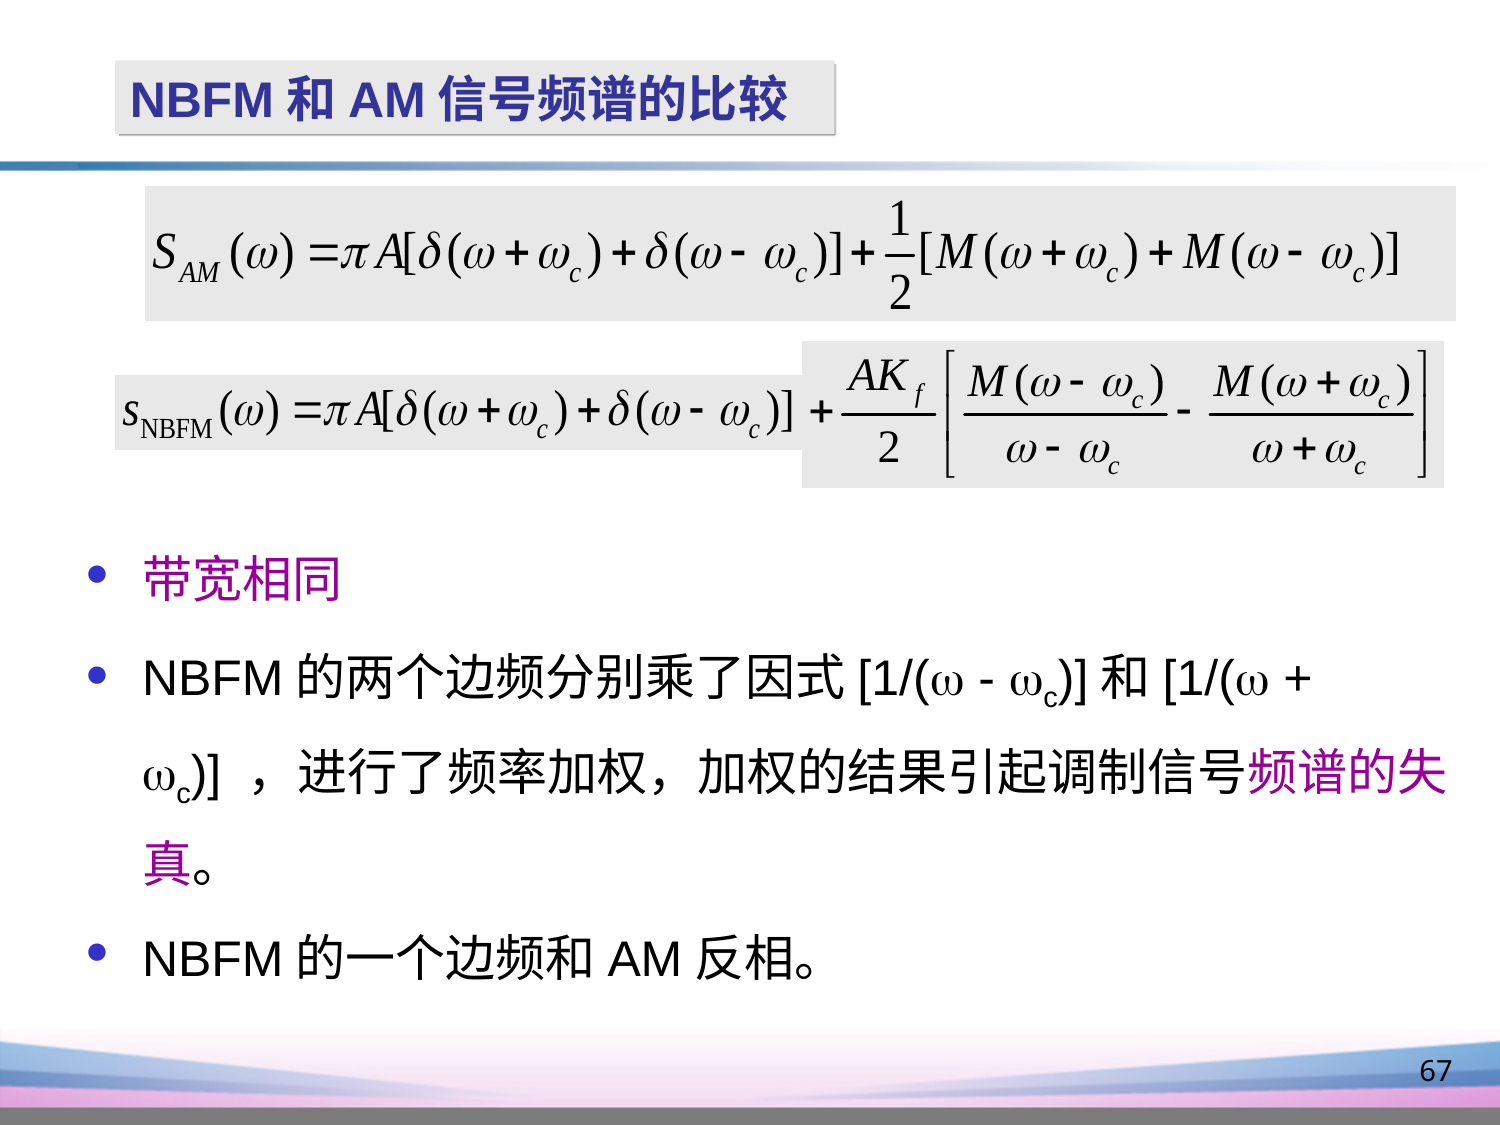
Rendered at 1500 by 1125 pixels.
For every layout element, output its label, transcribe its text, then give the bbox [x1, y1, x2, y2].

list 带宽相同 NBFM的两个边频分别乘了因式[1/( - c)]和[1/( + c)] ，进行了频率加权，加权的结果引起调制信号频谱的失真。 NBFM的一个边频和AM反相。 [70, 540, 1471, 962]
text_box NBFM和AM信号频谱的比较 [115, 60, 835, 135]
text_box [144, 185, 1456, 321]
picture [0, 0, 1500, 1125]
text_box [114, 340, 1445, 488]
slide_number 67 [1154, 1023, 1468, 1100]
